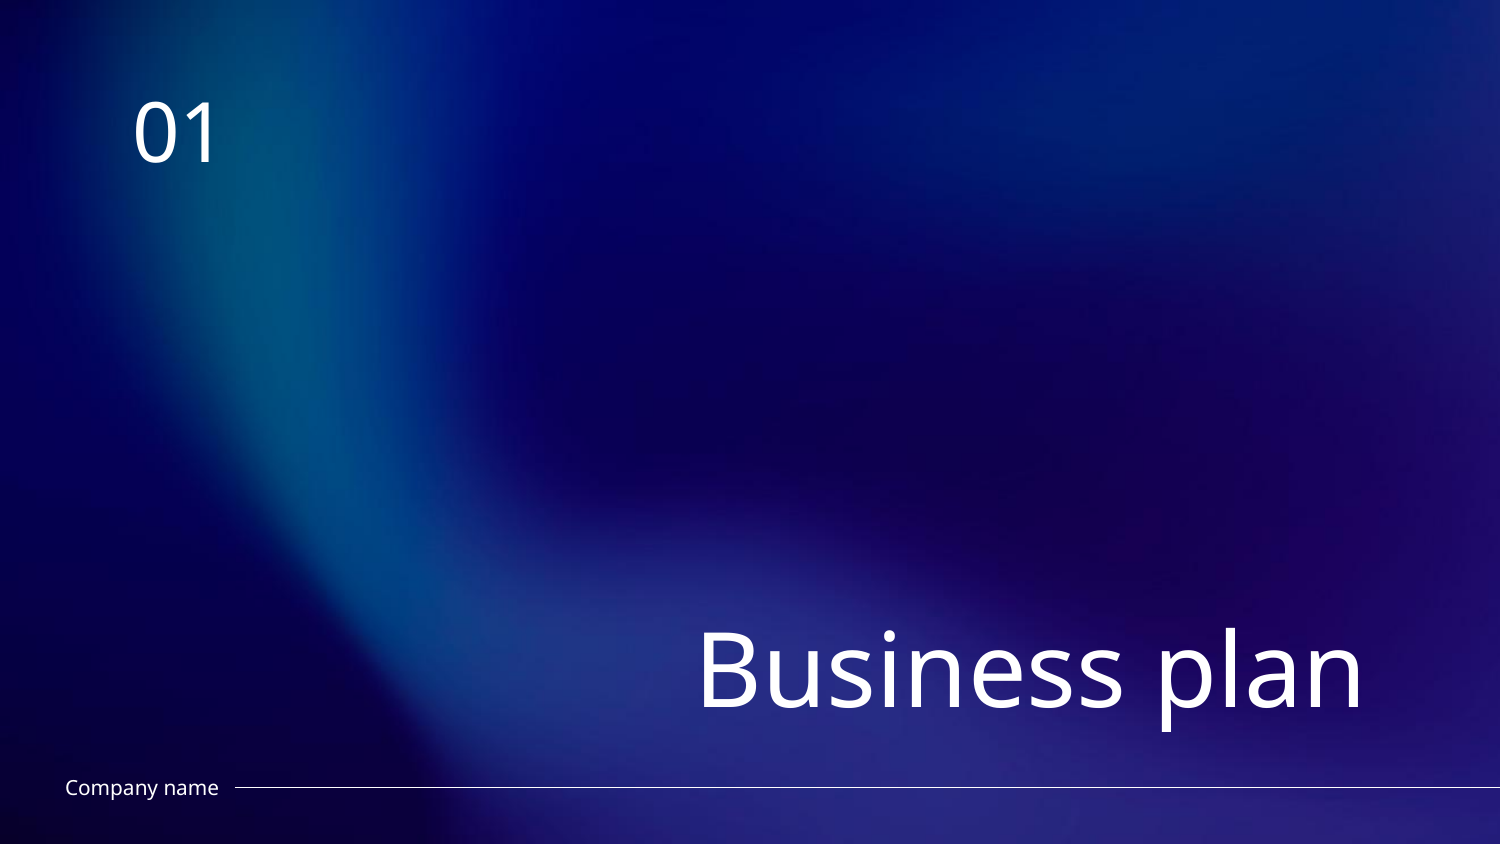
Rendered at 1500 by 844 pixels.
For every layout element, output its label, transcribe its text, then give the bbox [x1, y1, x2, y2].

picture [0, 0, 1500, 844]
title Business plan [116, 588, 1383, 756]
text_box Company name [50, 755, 235, 820]
title 01 [116, 81, 325, 195]
